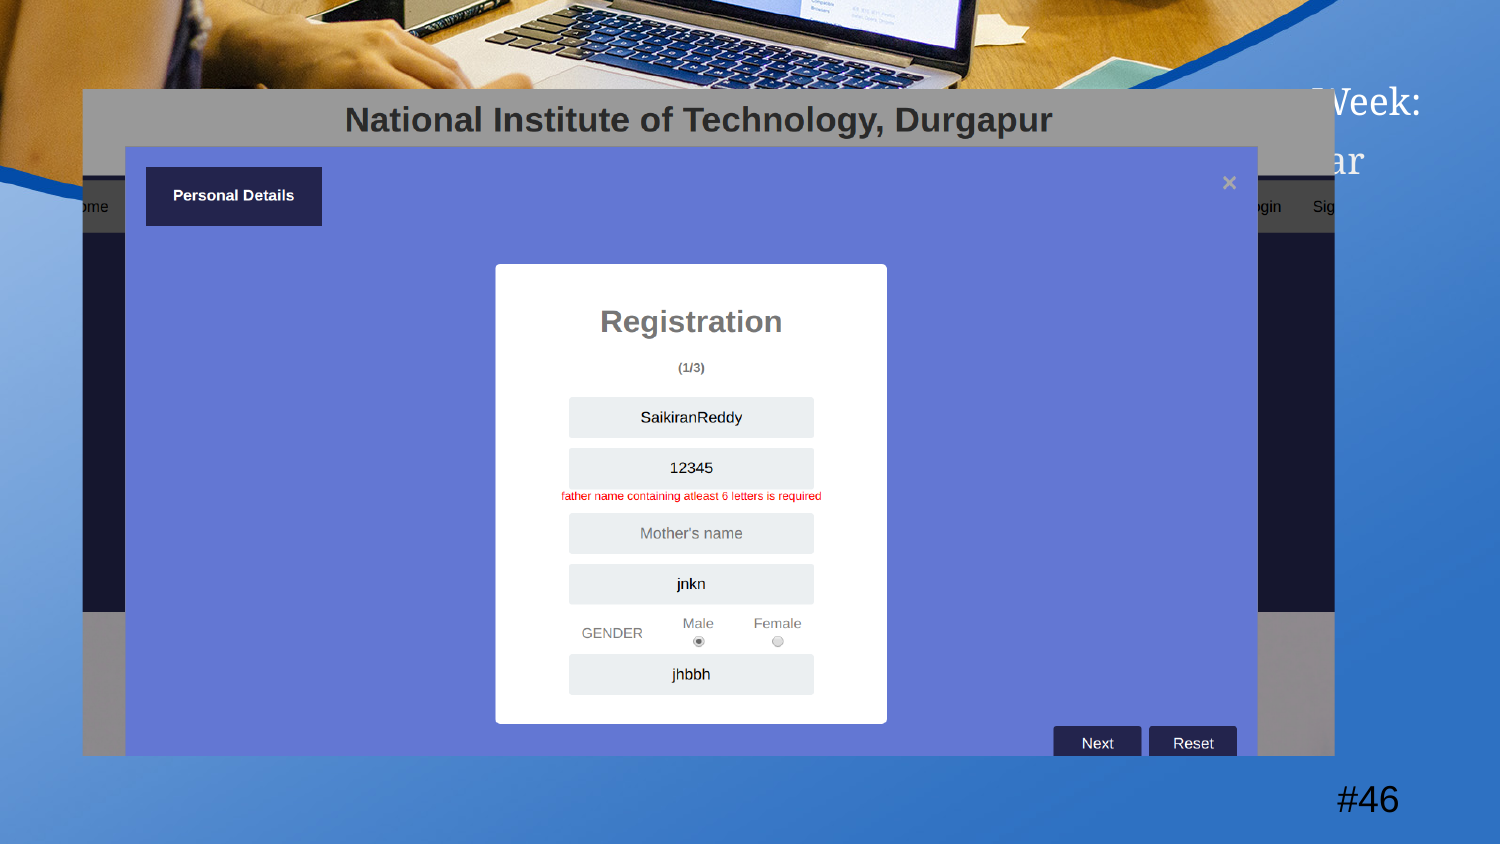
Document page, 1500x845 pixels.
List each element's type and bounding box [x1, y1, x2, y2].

picture [82, 89, 1335, 756]
